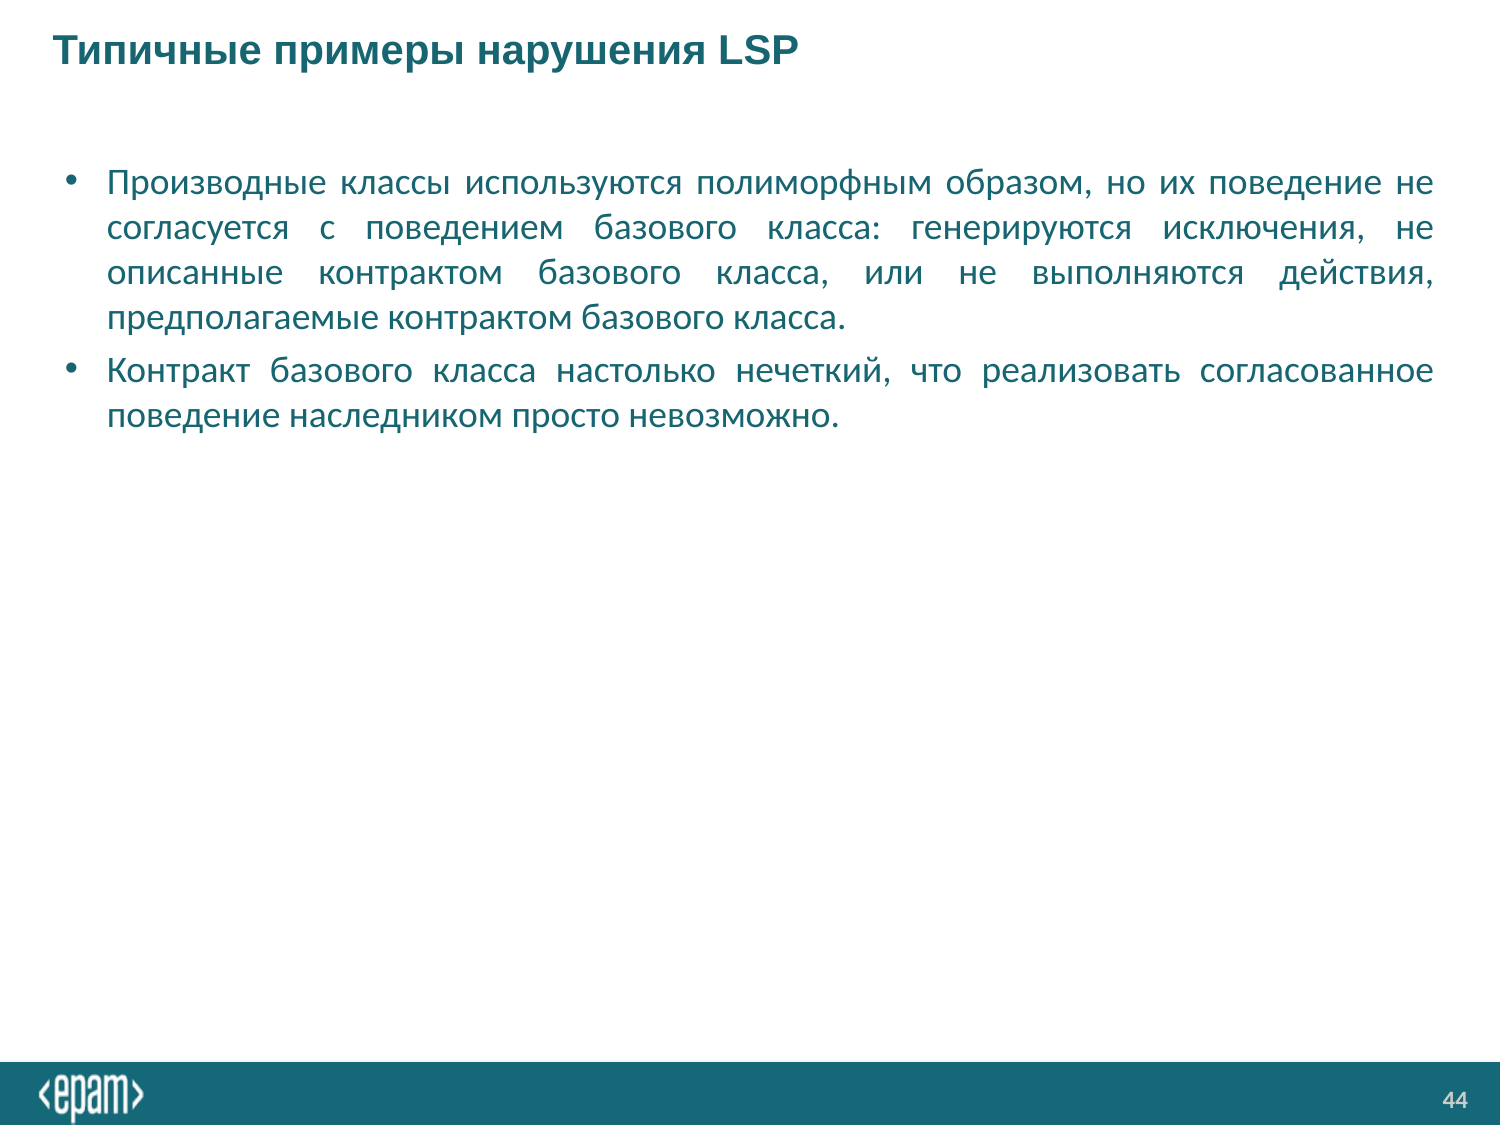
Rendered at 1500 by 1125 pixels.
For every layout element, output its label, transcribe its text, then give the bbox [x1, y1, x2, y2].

text_box Производные классы используются полиморфным образом, но их поведение не согласуется с поведением базового класса: генерируются исключения, не описанные контрактом базового класса, или не выполняются действия, предполагаемые контрактом базового класса. Контракт базового класса настолько нечеткий, что реализовать согласованное поведение наследником просто невозможно. [50, 149, 1450, 864]
picture [38, 1074, 144, 1125]
title Типичные примеры нарушения LSP [0, 0, 1500, 95]
